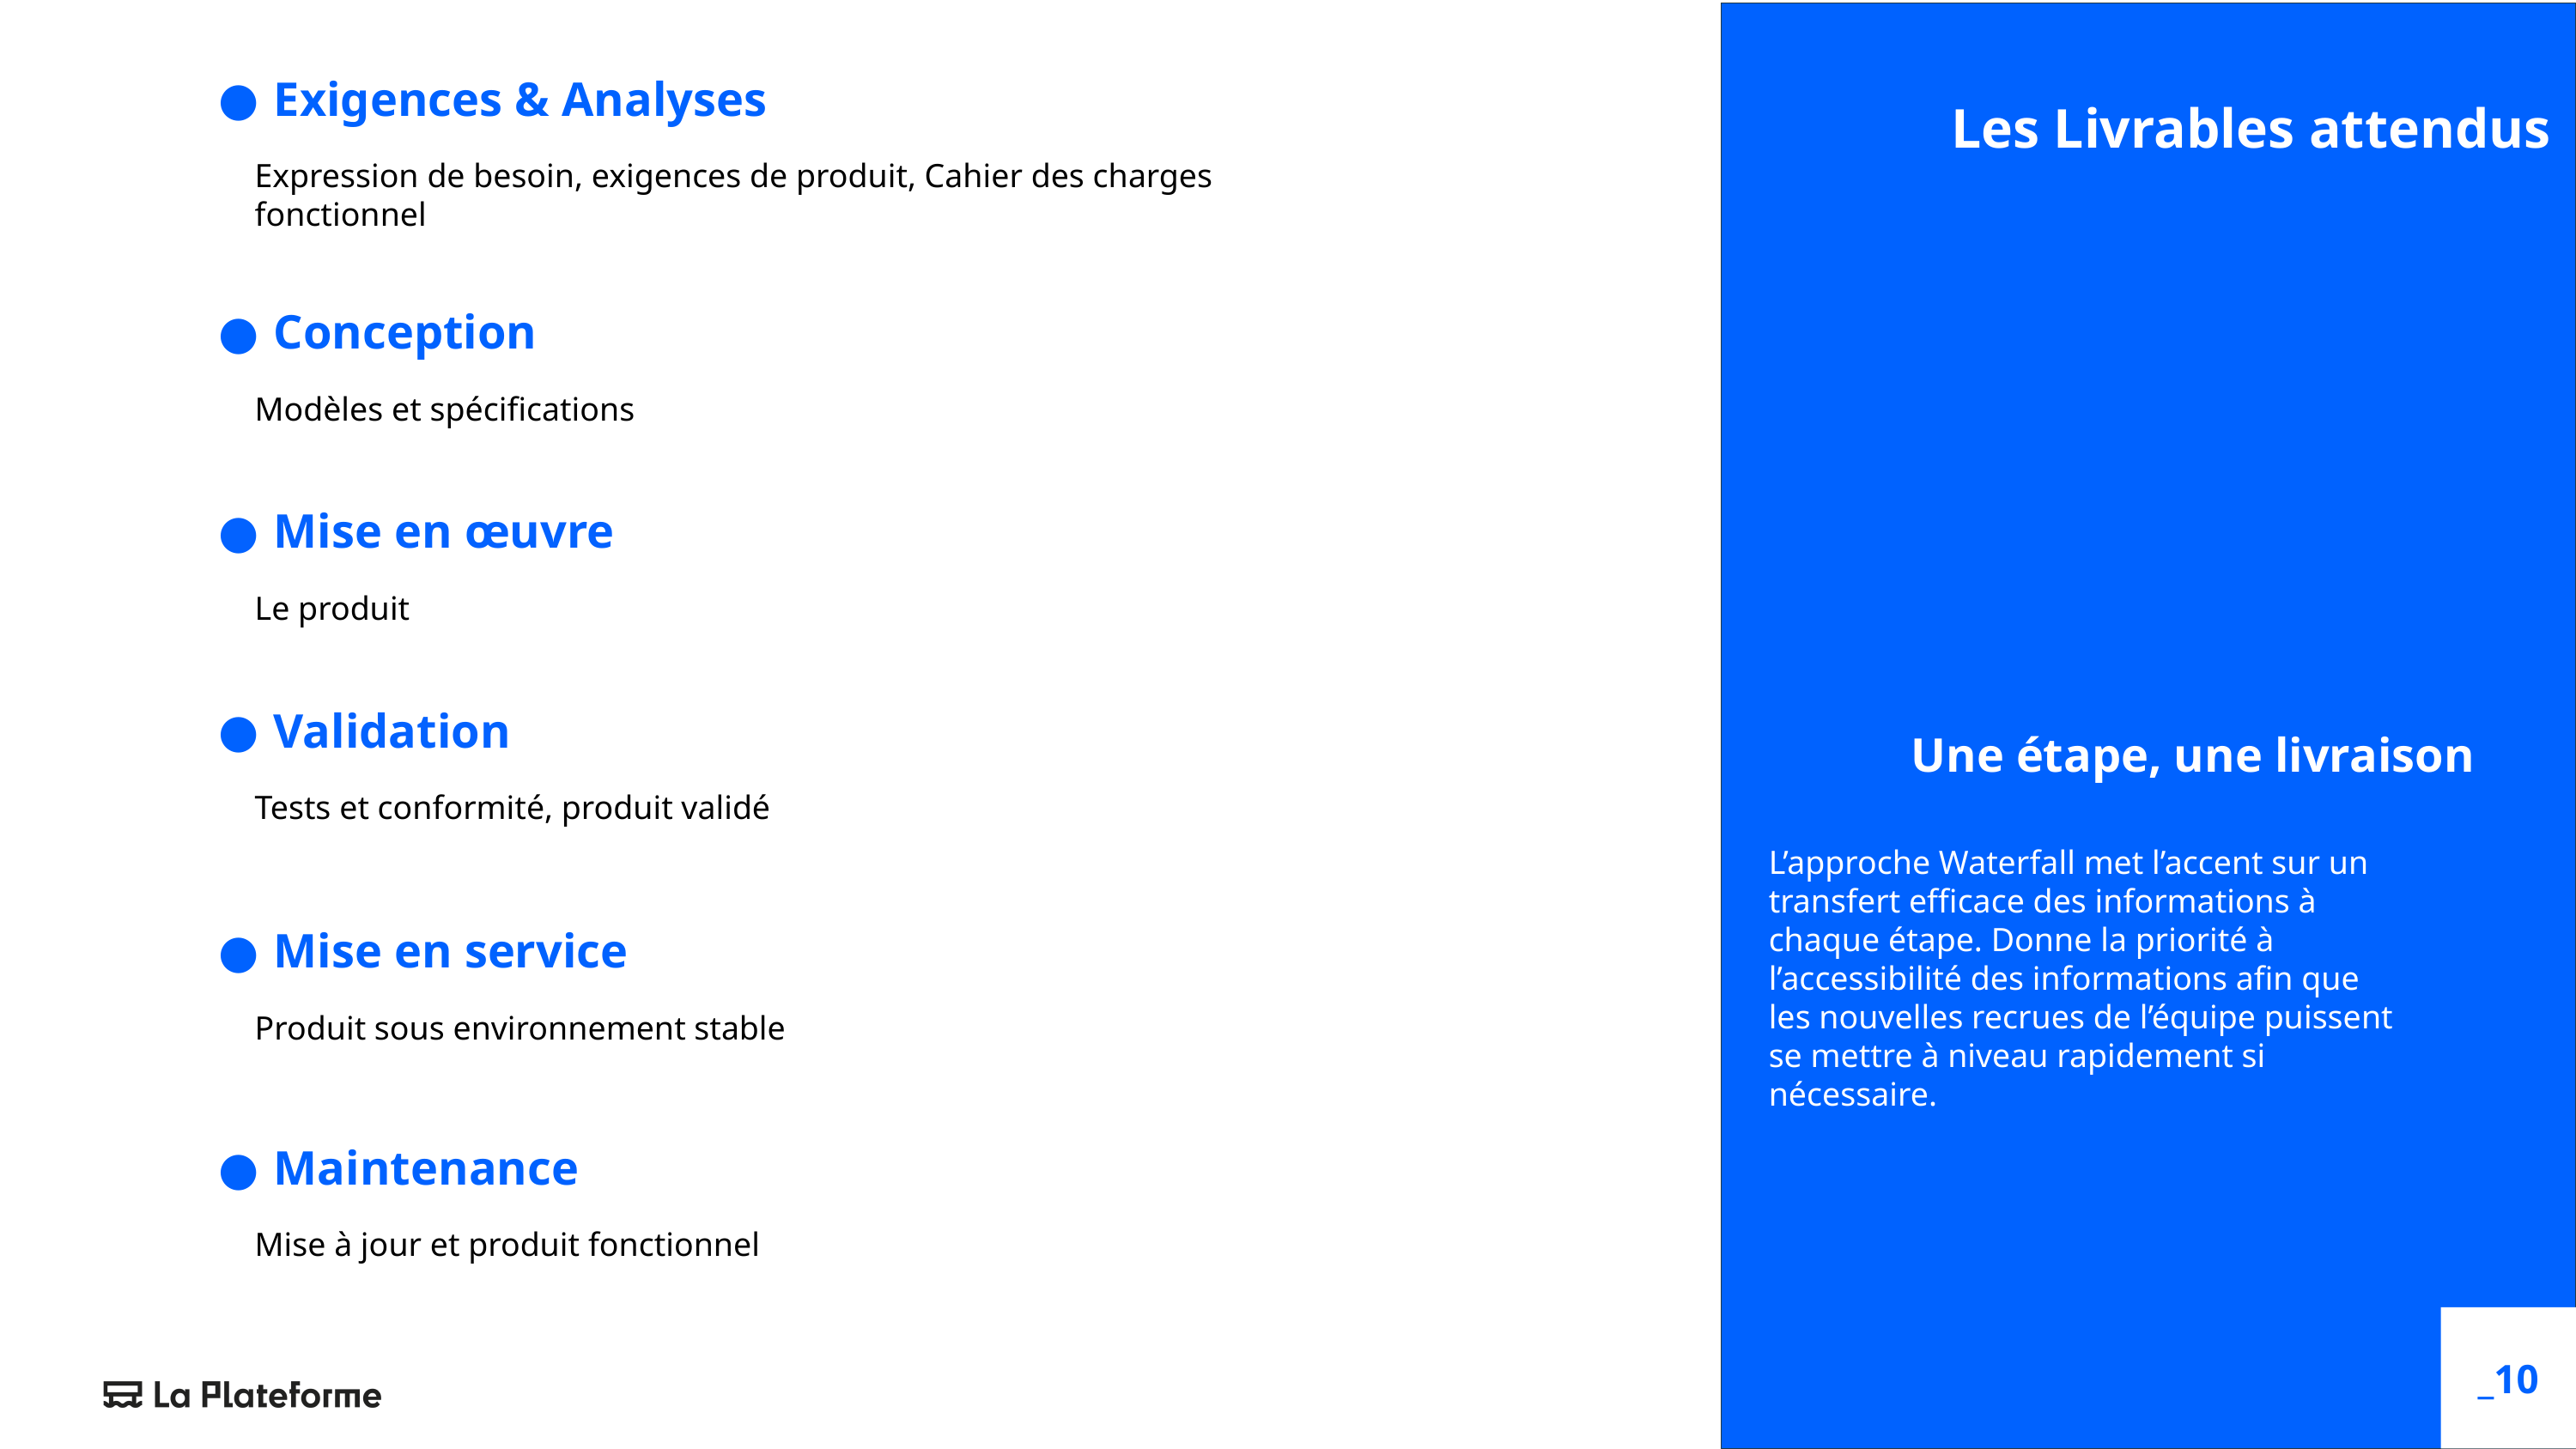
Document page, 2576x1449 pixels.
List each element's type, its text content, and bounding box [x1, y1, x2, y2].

subtitle Mise en service [209, 921, 1303, 1063]
subtitle Validation [209, 700, 1303, 843]
subtitle Maintenance [209, 1138, 1303, 1280]
list Modèles et spécifications [254, 388, 1371, 445]
text_box _10 [2440, 1307, 2576, 1449]
list Mise à jour et produit fonctionnel [254, 1224, 1371, 1289]
subtitle Mise en œuvre [209, 501, 1303, 644]
text_box [1721, 3, 2576, 1449]
picture [103, 1381, 381, 1408]
subtitle Conception [209, 302, 1303, 445]
list Le produit [254, 587, 1371, 644]
subtitle Les Livrables attendus [1911, 94, 2552, 179]
list Expression de besoin, exigences de produit, Cahier des charges fonctionnel [254, 155, 1371, 248]
subtitle Une étape, une livraison [1911, 725, 2516, 802]
list L’approche Waterfall met l’accent sur un transfert efficace des informations à chaque étape. Donne la priorité à l’accessibilité des informations afin que les nouvelles recrues de l’équipe puissent se mettre à niveau rapidement si nécessaire. [1768, 842, 2401, 1188]
list Produit sous environnement stable [254, 1007, 1371, 1072]
subtitle Exigences & Analyses [209, 69, 1303, 211]
list Tests et conformité, produit validé [254, 787, 1371, 852]
